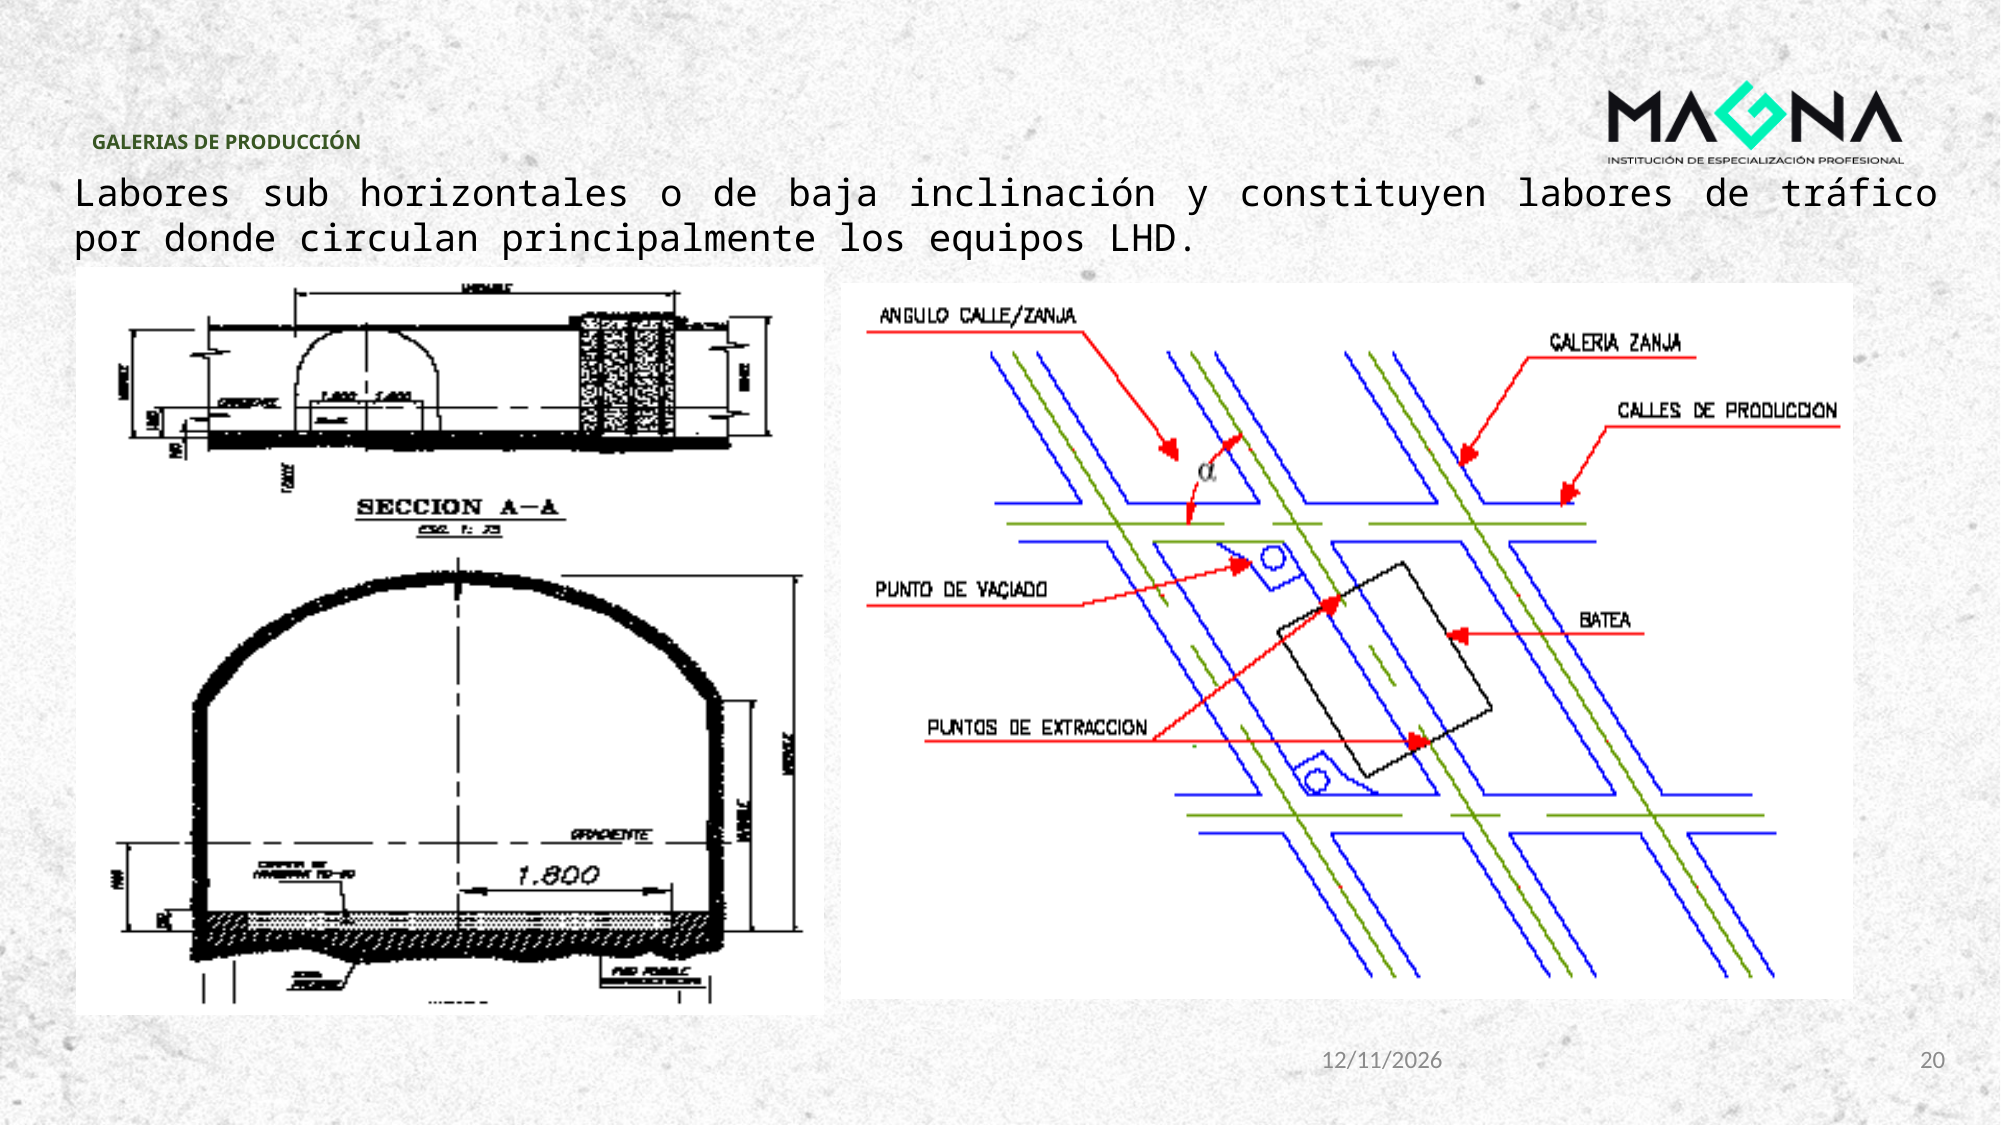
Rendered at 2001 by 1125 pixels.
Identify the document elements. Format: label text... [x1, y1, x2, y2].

slide_number 20 [1855, 1028, 1961, 1089]
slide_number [1306, 1028, 1844, 1089]
text_box Labores sub horizontales o de baja inclinación y constituyen labores de tráfico por donde circulan principalmente los equipos LHD. [59, 161, 1953, 267]
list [76, 267, 824, 1015]
picture [0, 0, 2001, 1125]
title GALERIAS DE PRODUCCIÓN [76, 125, 686, 161]
